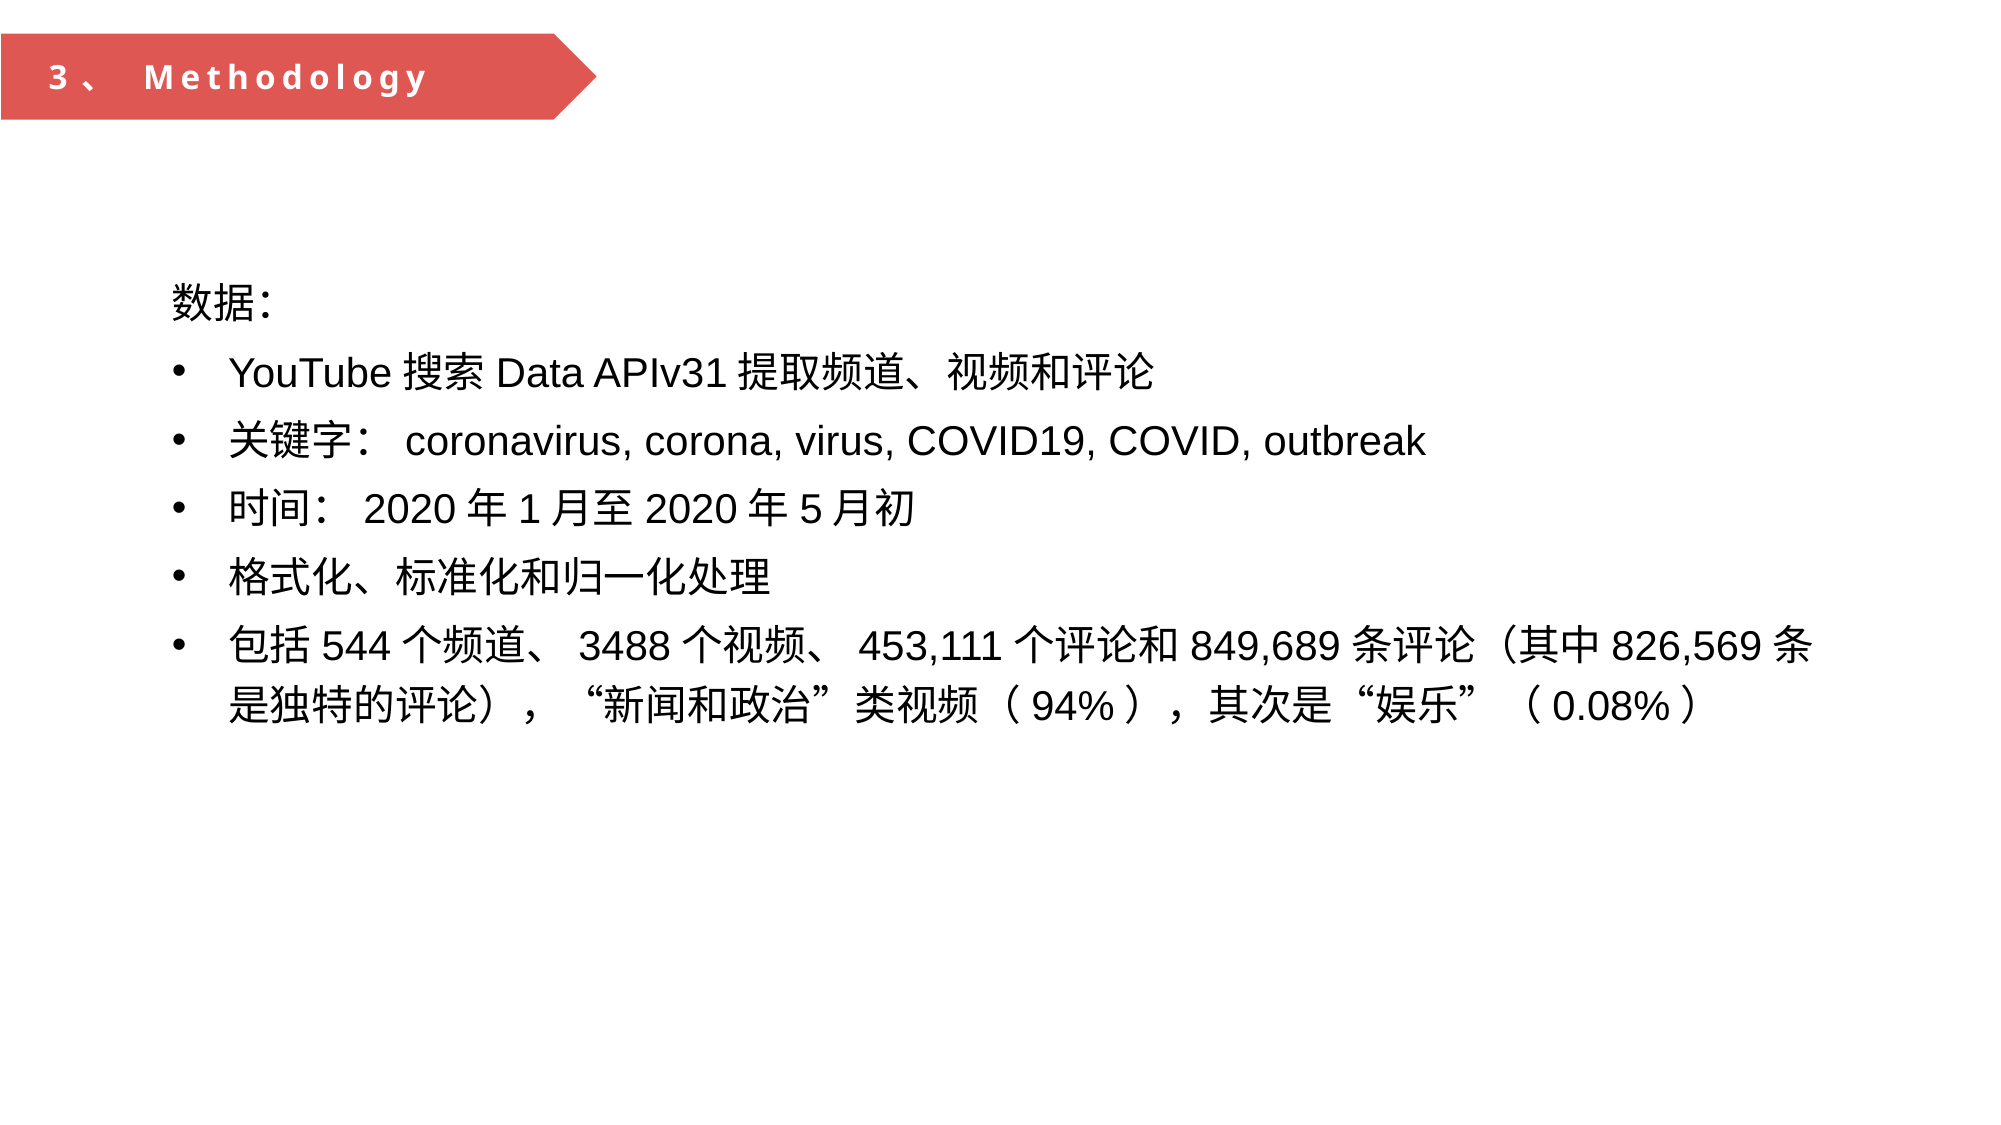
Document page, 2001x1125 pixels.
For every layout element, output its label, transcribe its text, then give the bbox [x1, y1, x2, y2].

text_box [0, 31, 573, 122]
text_box 3、 Methodology [33, 48, 599, 104]
text_box 数据： YouTube搜索Data APIv31提取频道、视频和评论 关键字：coronavirus, corona, virus, COVID19, COVID, outbreak 时间：2020年1月至2020年5月初 格式化、标准化和归一化处理 包括544个频道、3488个视频、453,111个评论和849,689条评论（其中826,569条是独特的评论），“新闻和政治”类视频（94%），其次是“娱乐”（0.08%） [157, 259, 1843, 737]
